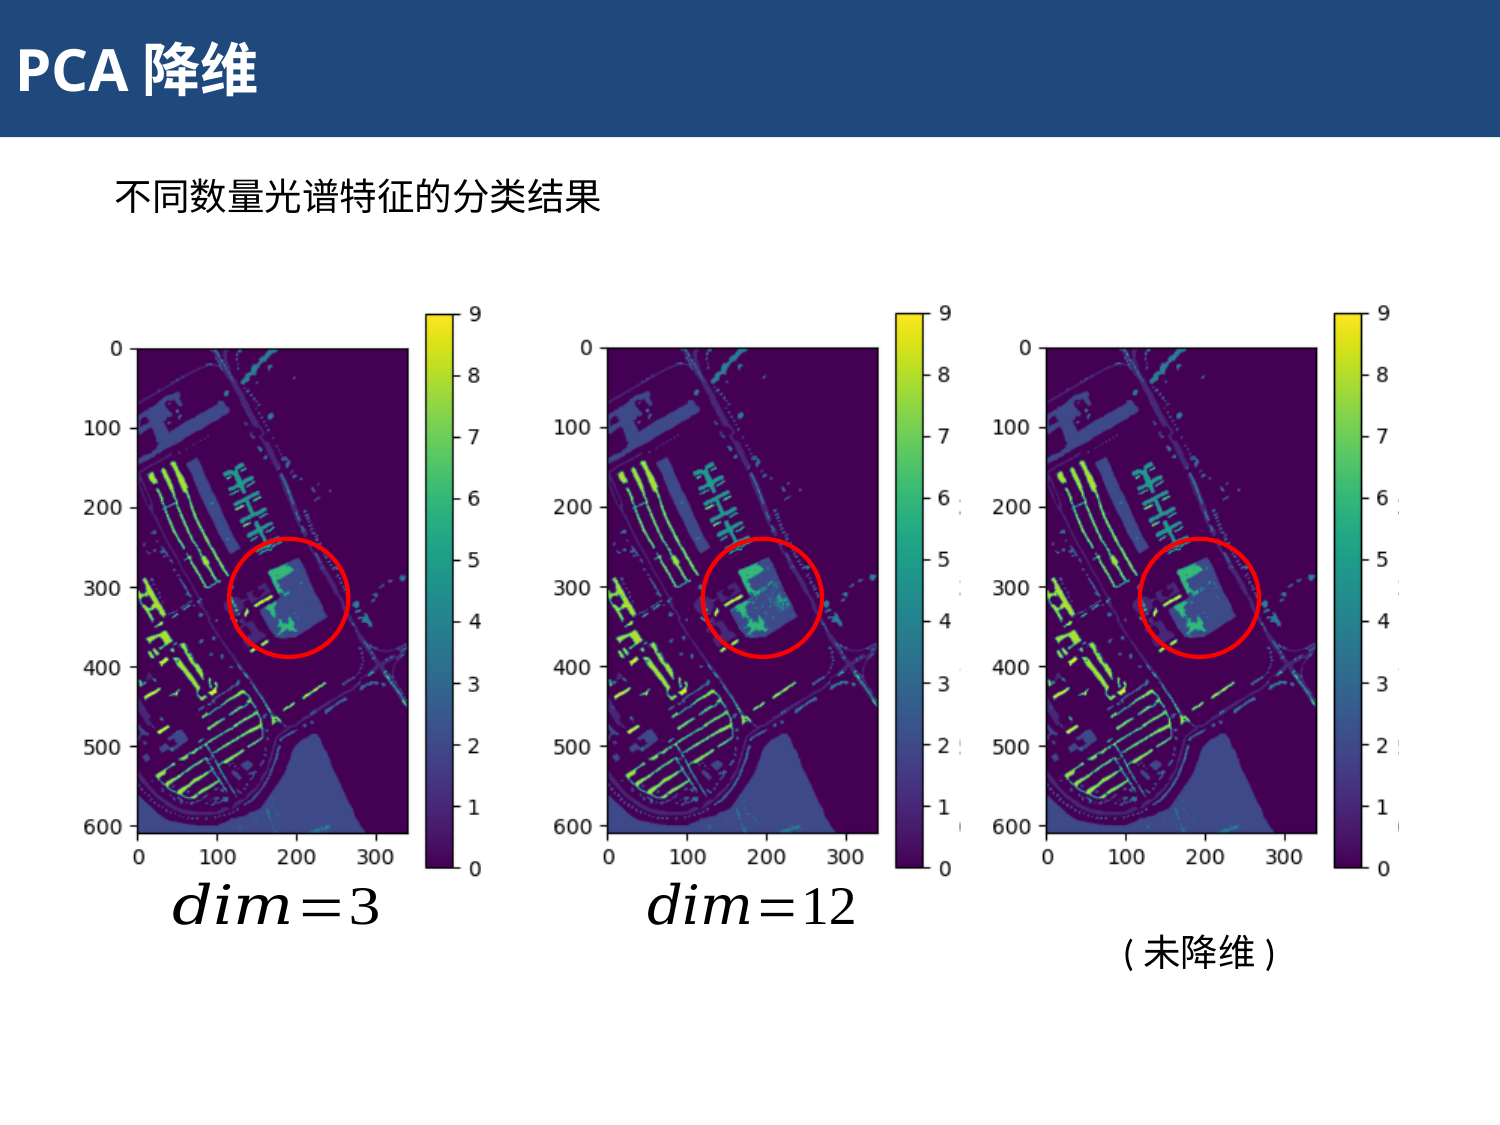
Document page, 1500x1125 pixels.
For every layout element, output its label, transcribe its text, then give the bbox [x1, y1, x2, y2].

text_box 不同数量光谱特征的分类结果 [100, 165, 680, 225]
picture [17, 226, 1399, 948]
text_box PCA降维 [0, 0, 1500, 138]
